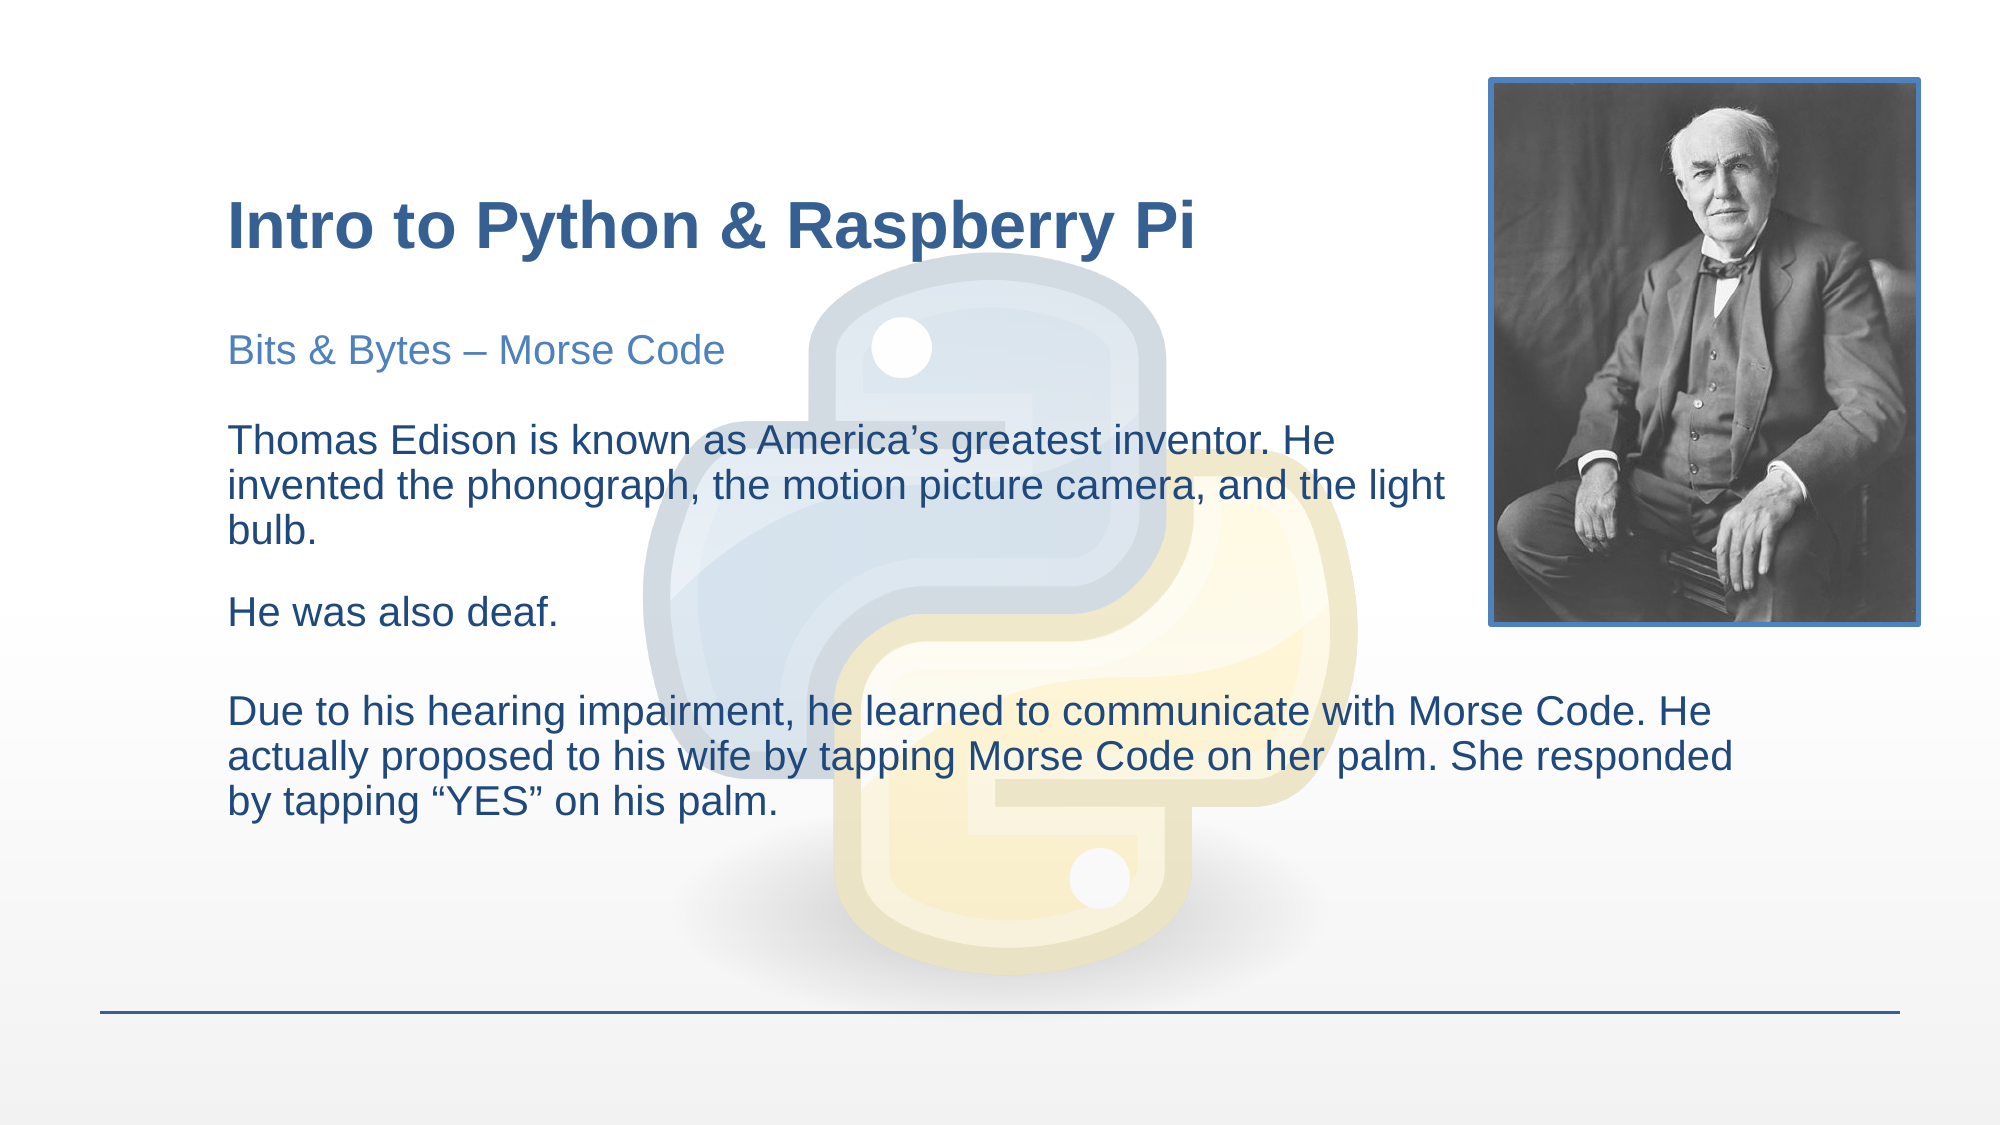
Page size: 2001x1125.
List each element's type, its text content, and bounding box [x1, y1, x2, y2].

list Bits & Bytes – Morse Code [212, 298, 1488, 404]
list Thomas Edison is known as America’s greatest inventor. He invented the phonograph, the motion picture camera, and the light bulb. He was also deaf. [212, 410, 1467, 675]
title Intro to Python & Raspberry Pi [212, 82, 1488, 271]
picture [1493, 82, 1916, 623]
text_box Due to his hearing impairment, he learned to communicate with Morse Code. He actually proposed to his wife by tapping Morse Code on her palm. She responded by tapping “YES” on his palm. [212, 681, 1788, 883]
